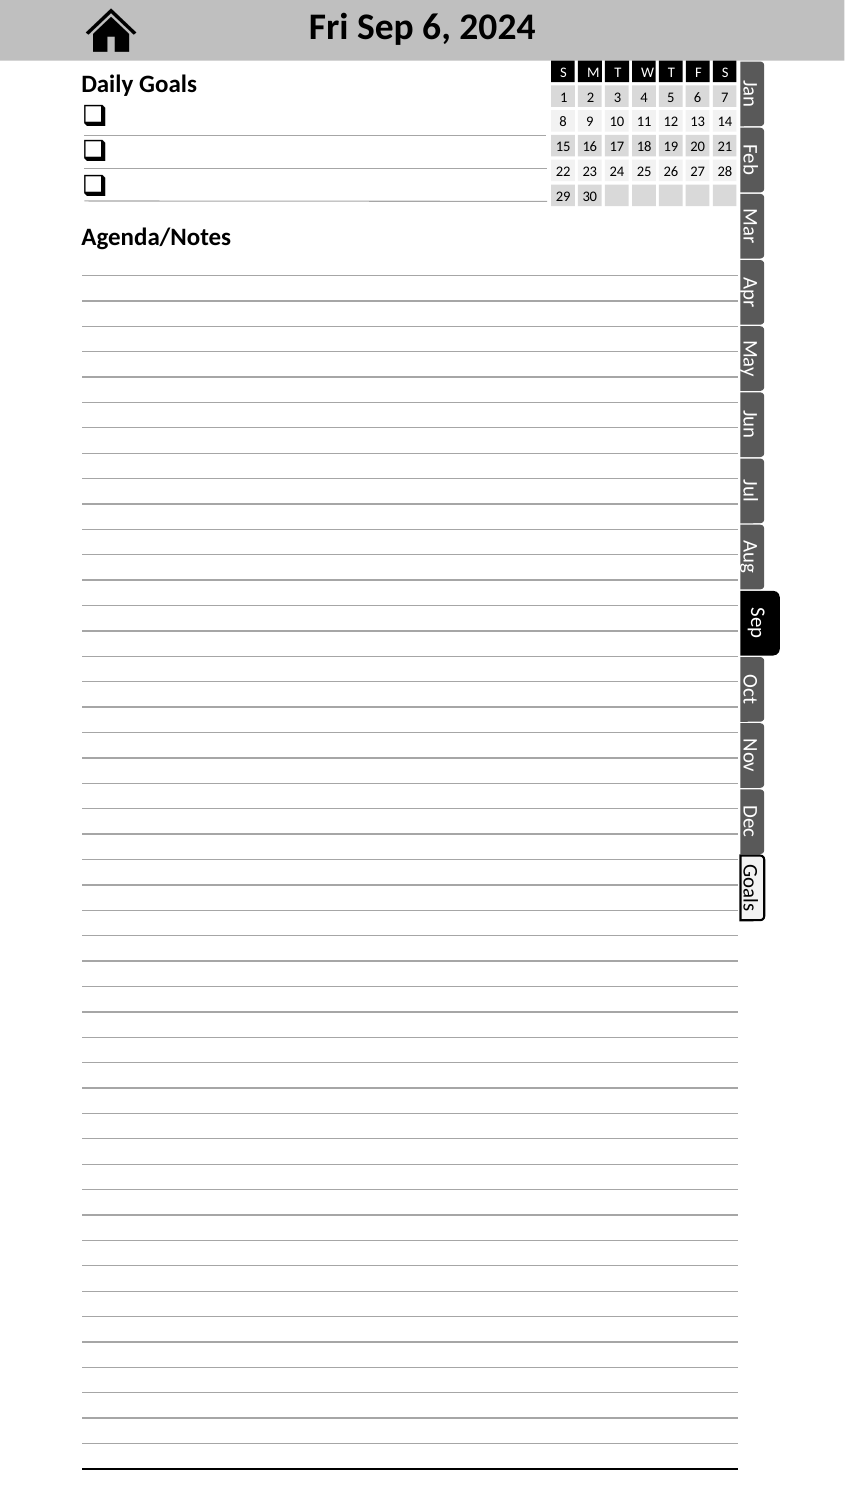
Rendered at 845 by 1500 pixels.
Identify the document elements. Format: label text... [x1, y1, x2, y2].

picture [82, 1, 140, 59]
list Fri Sep 6, 2024 [190, 0, 655, 61]
